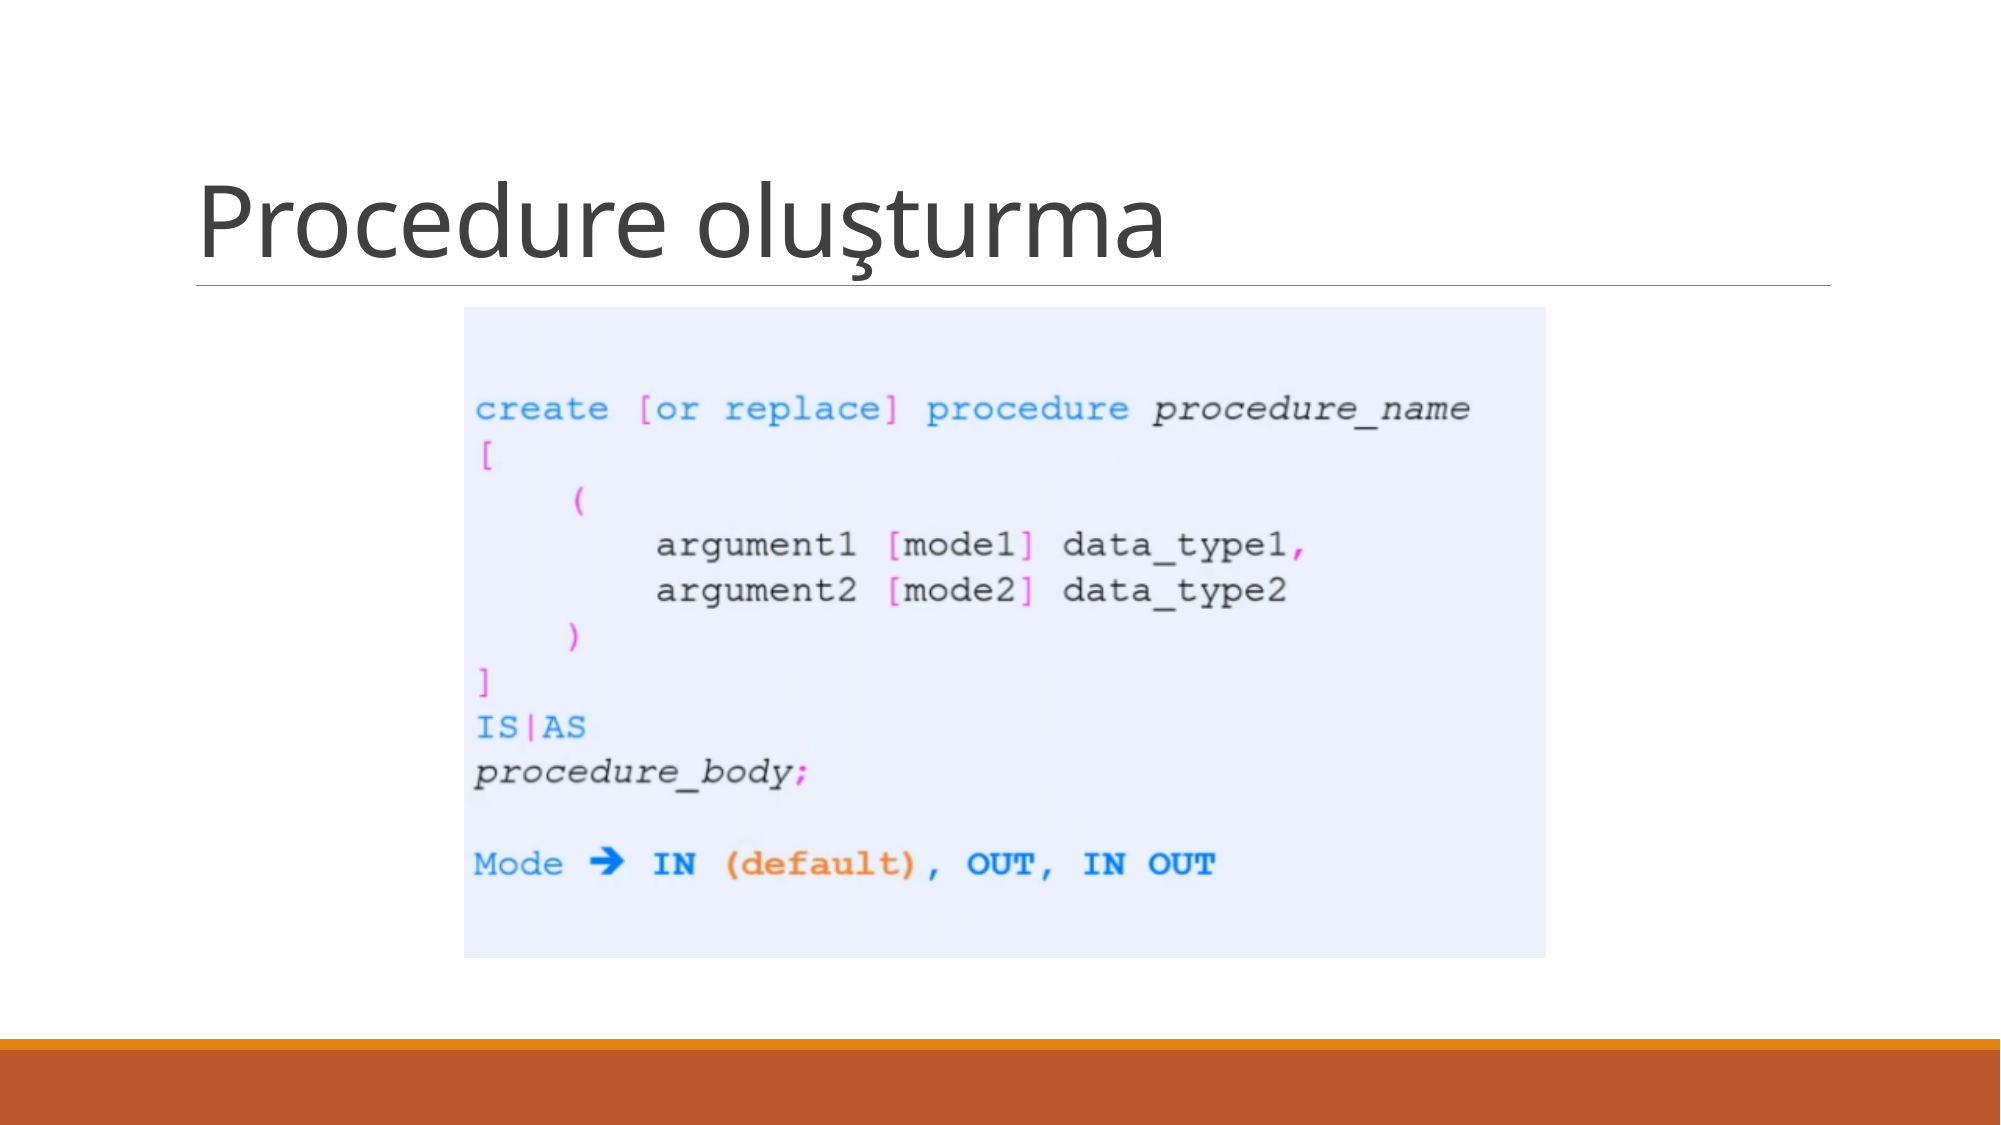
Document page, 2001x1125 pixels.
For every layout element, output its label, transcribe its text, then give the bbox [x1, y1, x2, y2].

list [463, 307, 1547, 959]
title Procedure oluşturma [180, 47, 1830, 285]
